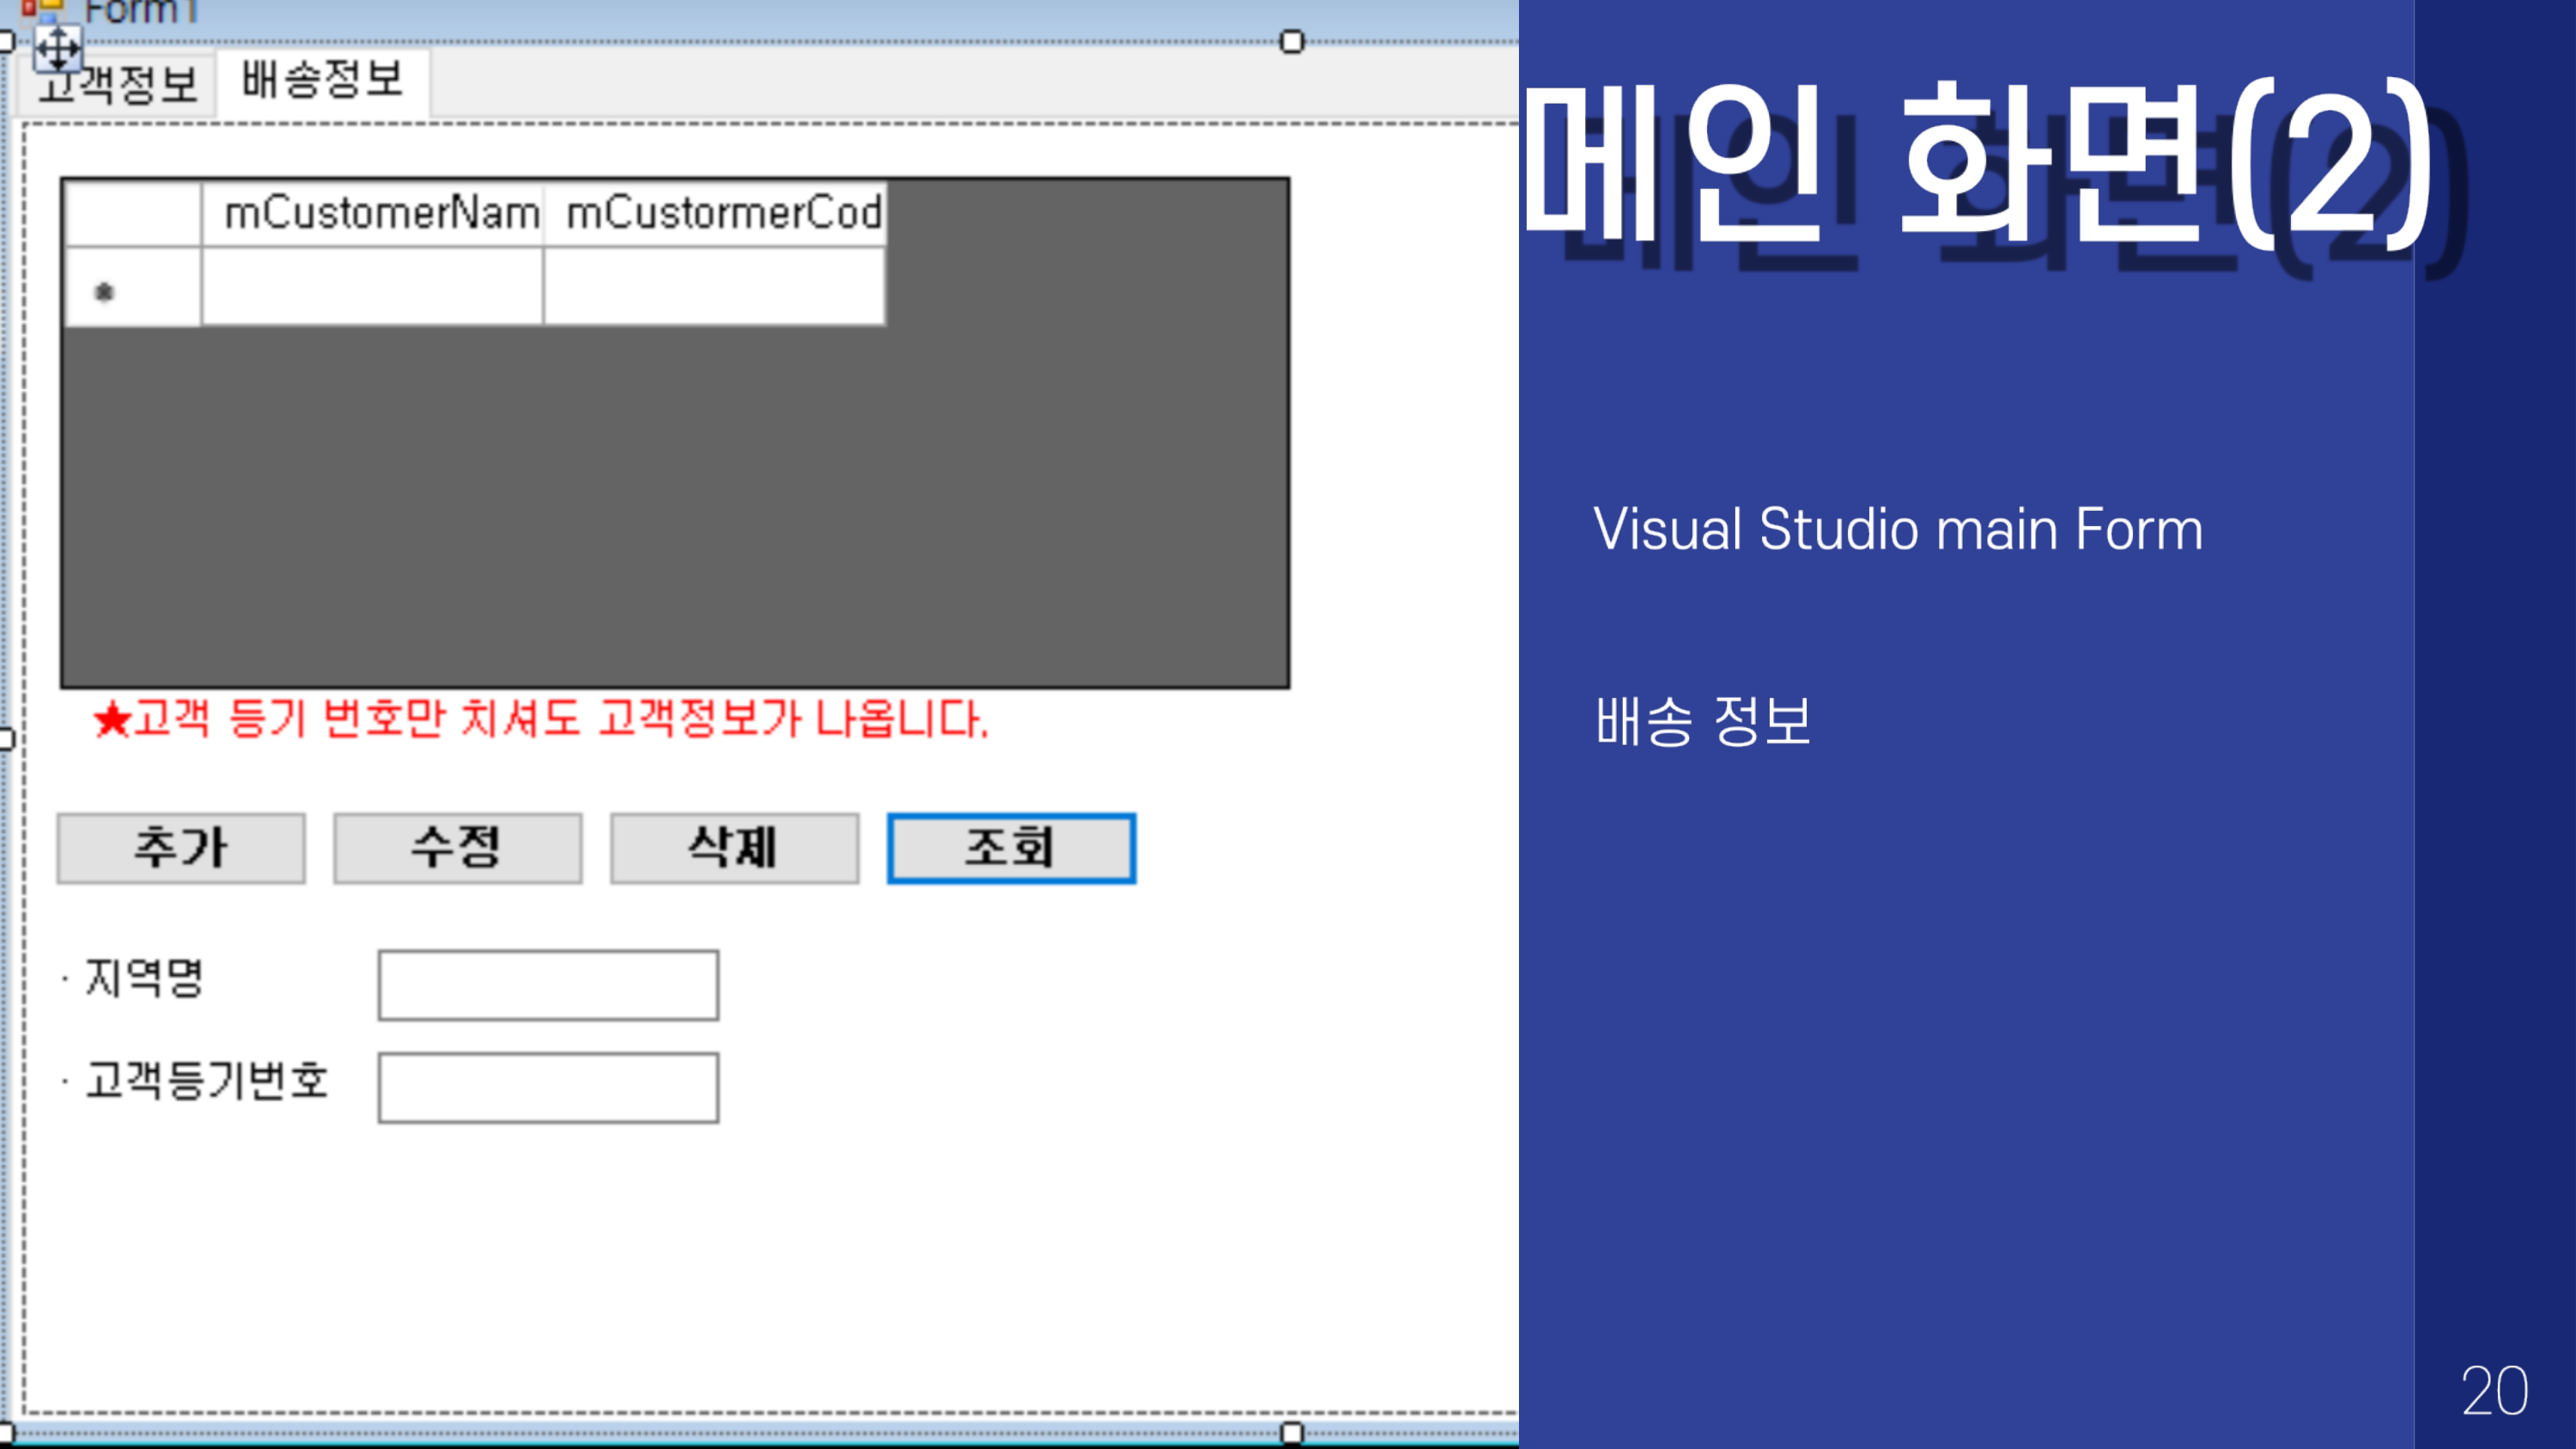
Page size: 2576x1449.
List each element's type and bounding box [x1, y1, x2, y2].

picture [2415, 805, 2576, 1449]
picture [1354, 0, 2576, 773]
text_box [1764, 725, 2576, 805]
text_box [0, 0, 1520, 1449]
